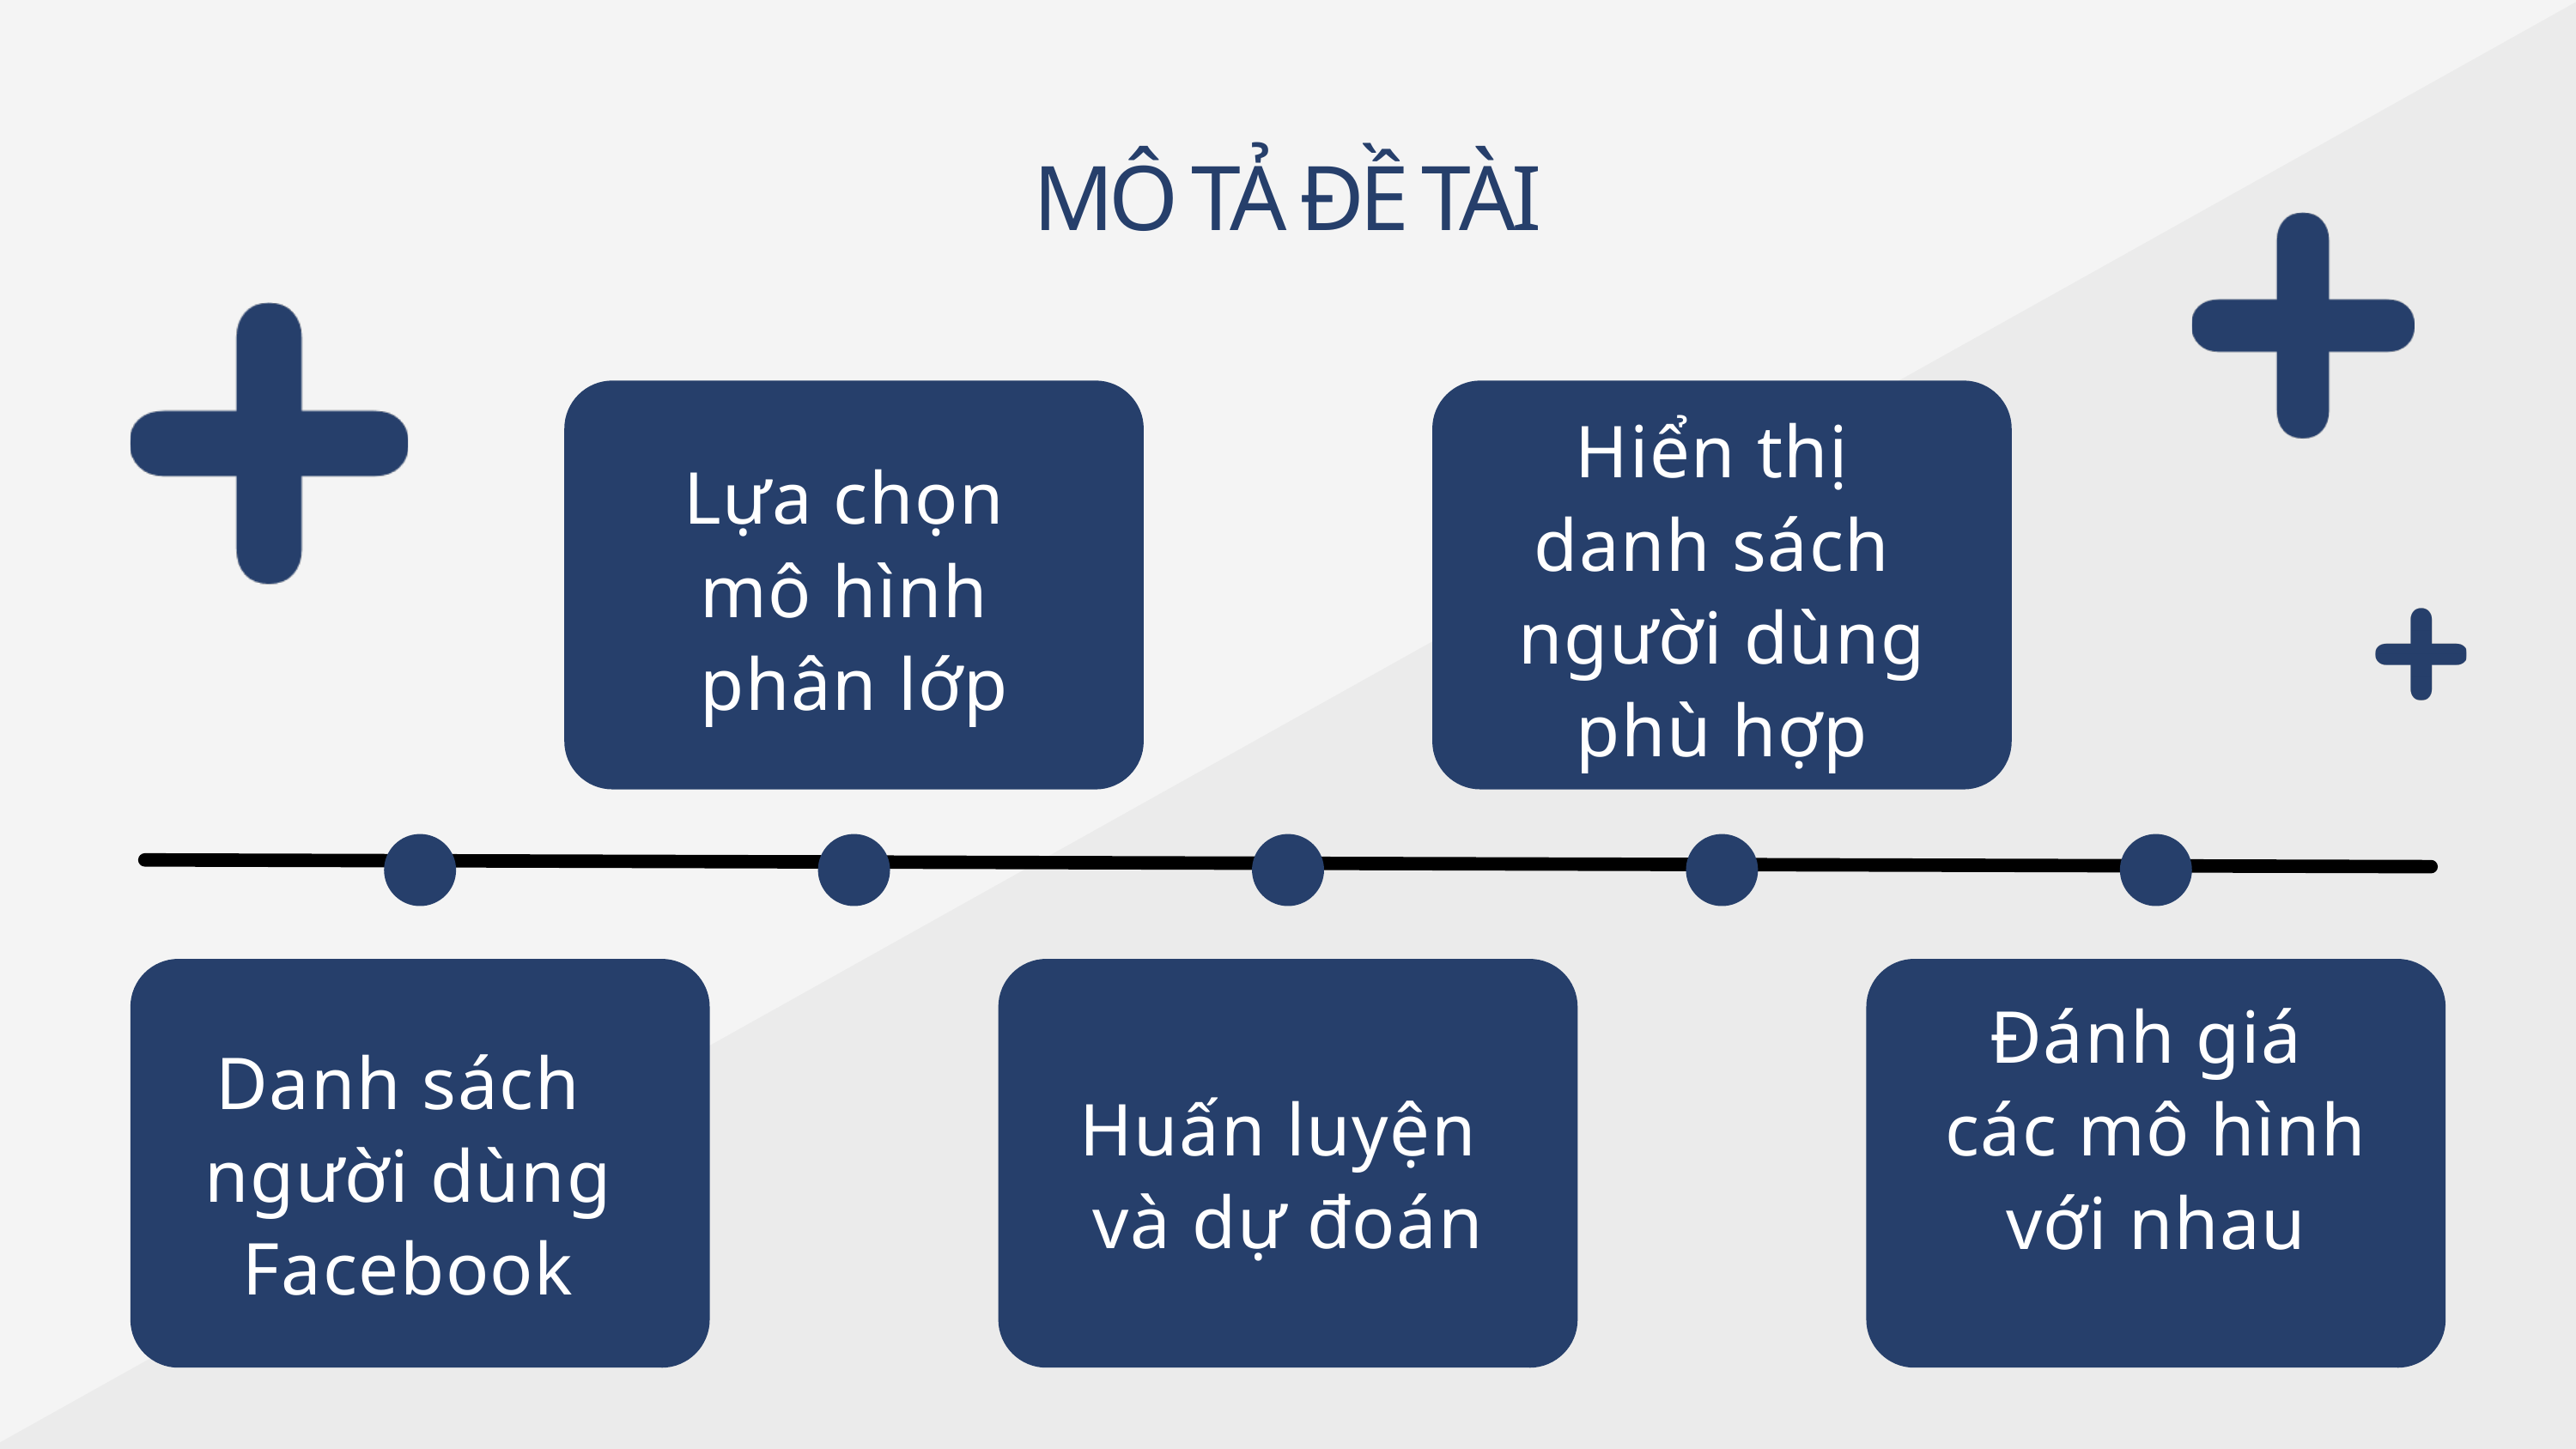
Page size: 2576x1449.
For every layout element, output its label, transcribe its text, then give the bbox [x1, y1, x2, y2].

text_box [130, 302, 409, 585]
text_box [383, 834, 457, 906]
text_box [2375, 608, 2467, 700]
text_box [0, 2, 2576, 1449]
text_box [1251, 834, 1325, 906]
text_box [130, 958, 710, 1368]
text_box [817, 834, 890, 906]
text_box [2191, 212, 2415, 440]
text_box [1686, 834, 1759, 906]
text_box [1866, 958, 2446, 1368]
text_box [998, 958, 1578, 1368]
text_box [2119, 834, 2192, 906]
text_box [563, 380, 1145, 790]
text_box MÔ TẢ ĐỀ TÀI [301, 161, 2275, 249]
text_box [1431, 380, 2012, 790]
